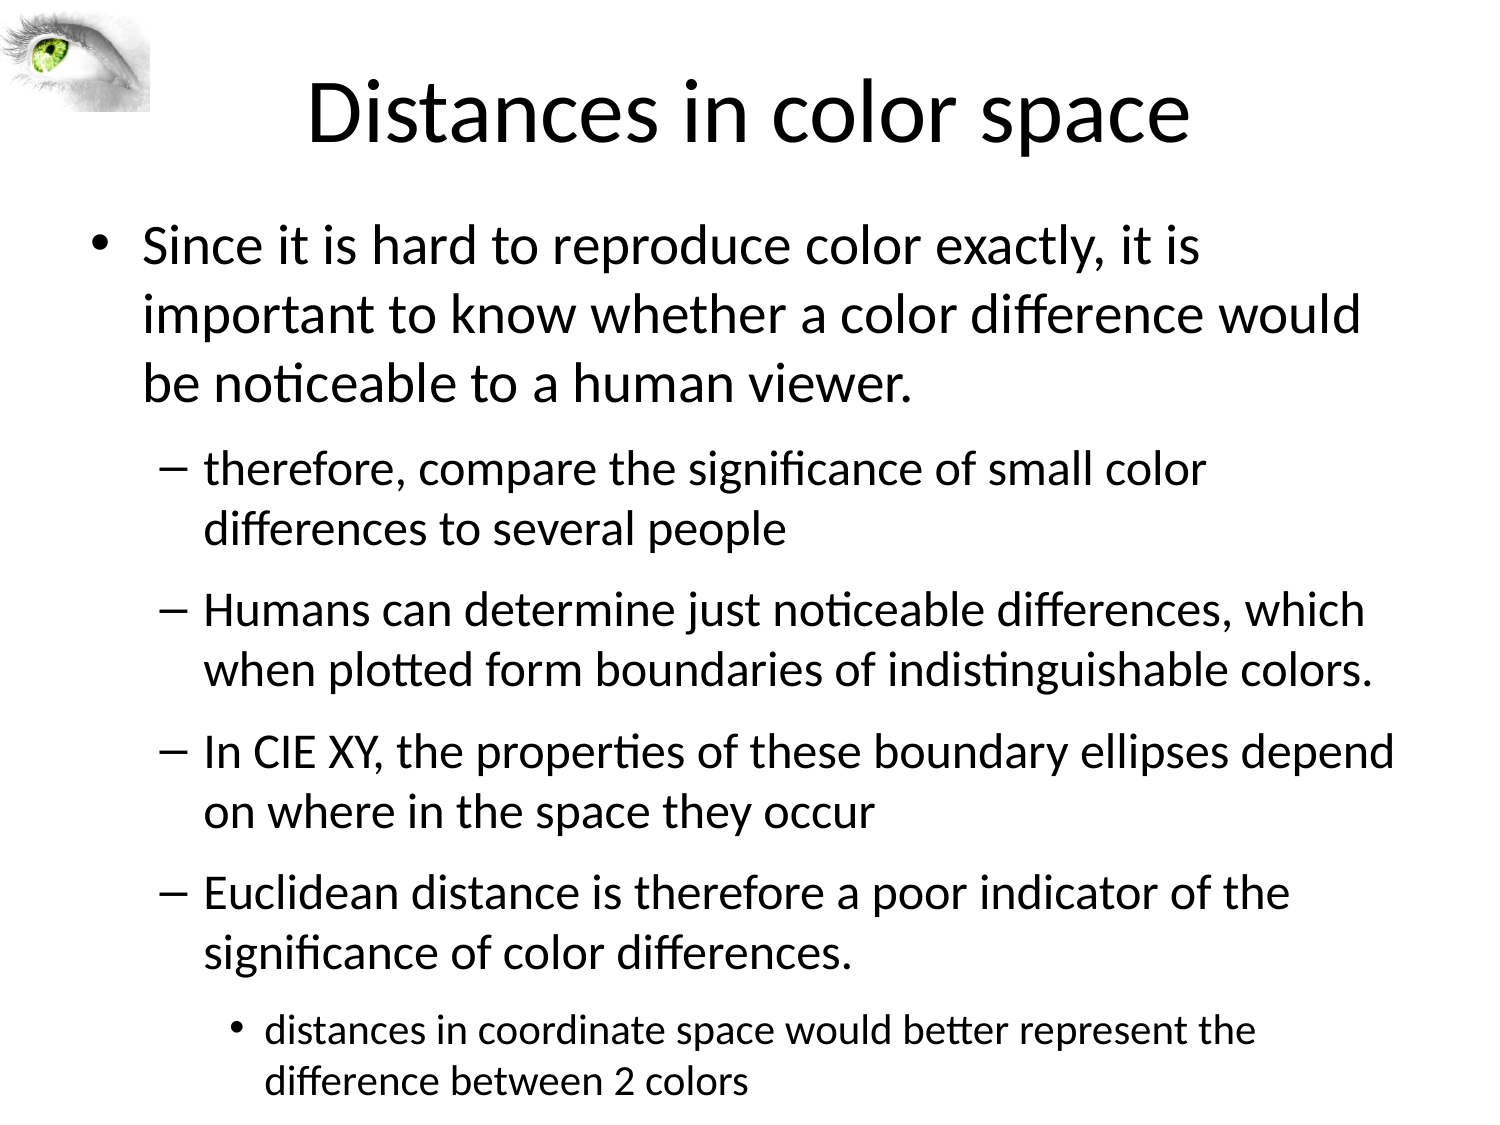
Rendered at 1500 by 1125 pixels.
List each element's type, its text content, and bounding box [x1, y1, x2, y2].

picture [0, 0, 150, 112]
list Since it is hard to reproduce color exactly, it is important to know whether a color difference would be noticeable to a human viewer. therefore, compare the significance of small color differences to several people Humans can determine just noticeable differences, which when plotted form boundaries of indistinguishable colors. In CIE XY, the properties of these boundary ellipses depend on where in the space they occur Euclidean distance is therefore a poor indicator of the significance of color differences. distances in coordinate space would better represent the difference between 2 colors [75, 200, 1425, 1125]
title Distances in color space [75, 12, 1425, 200]
